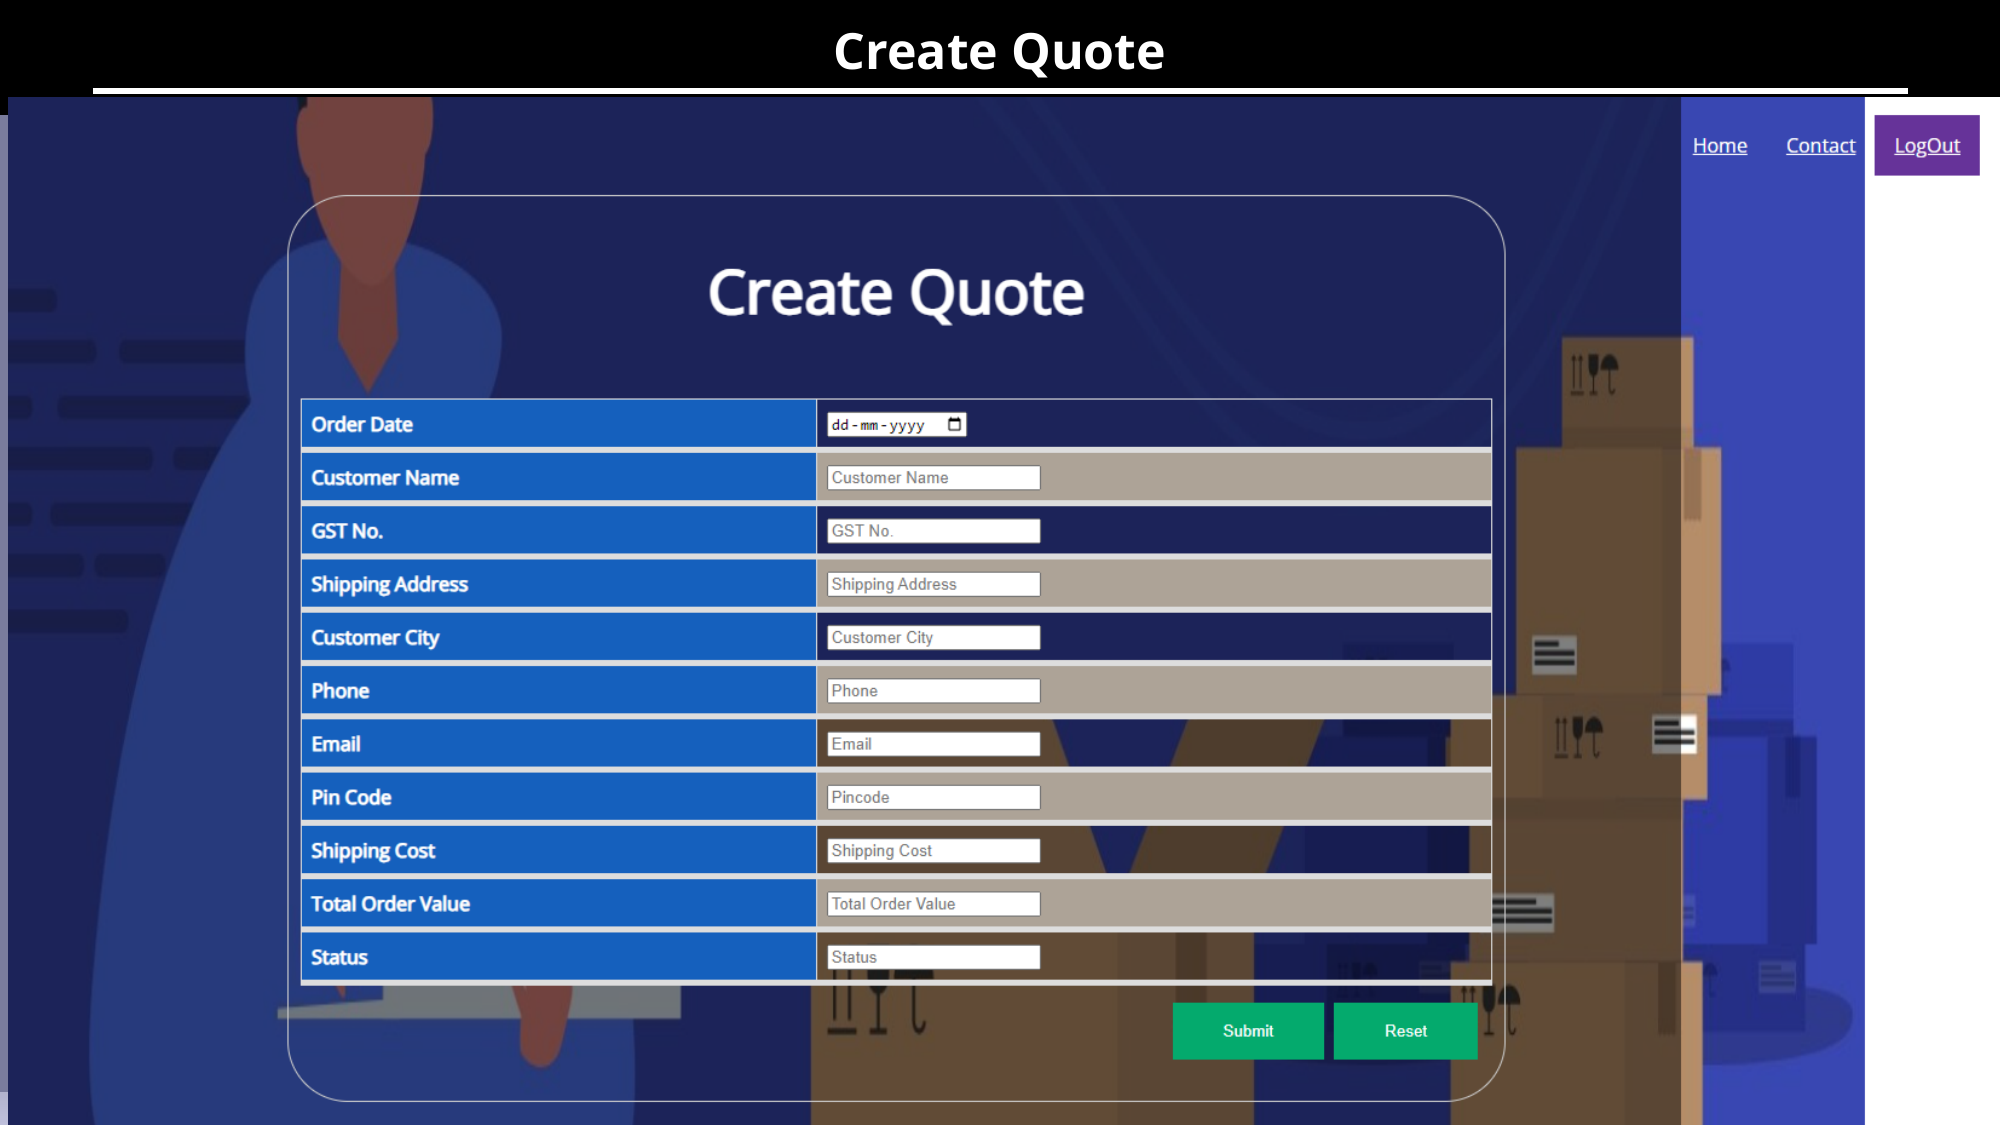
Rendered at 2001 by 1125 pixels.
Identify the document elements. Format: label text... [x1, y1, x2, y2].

text_box Create Quote [0, 0, 2000, 81]
picture [0, 97, 2000, 1125]
